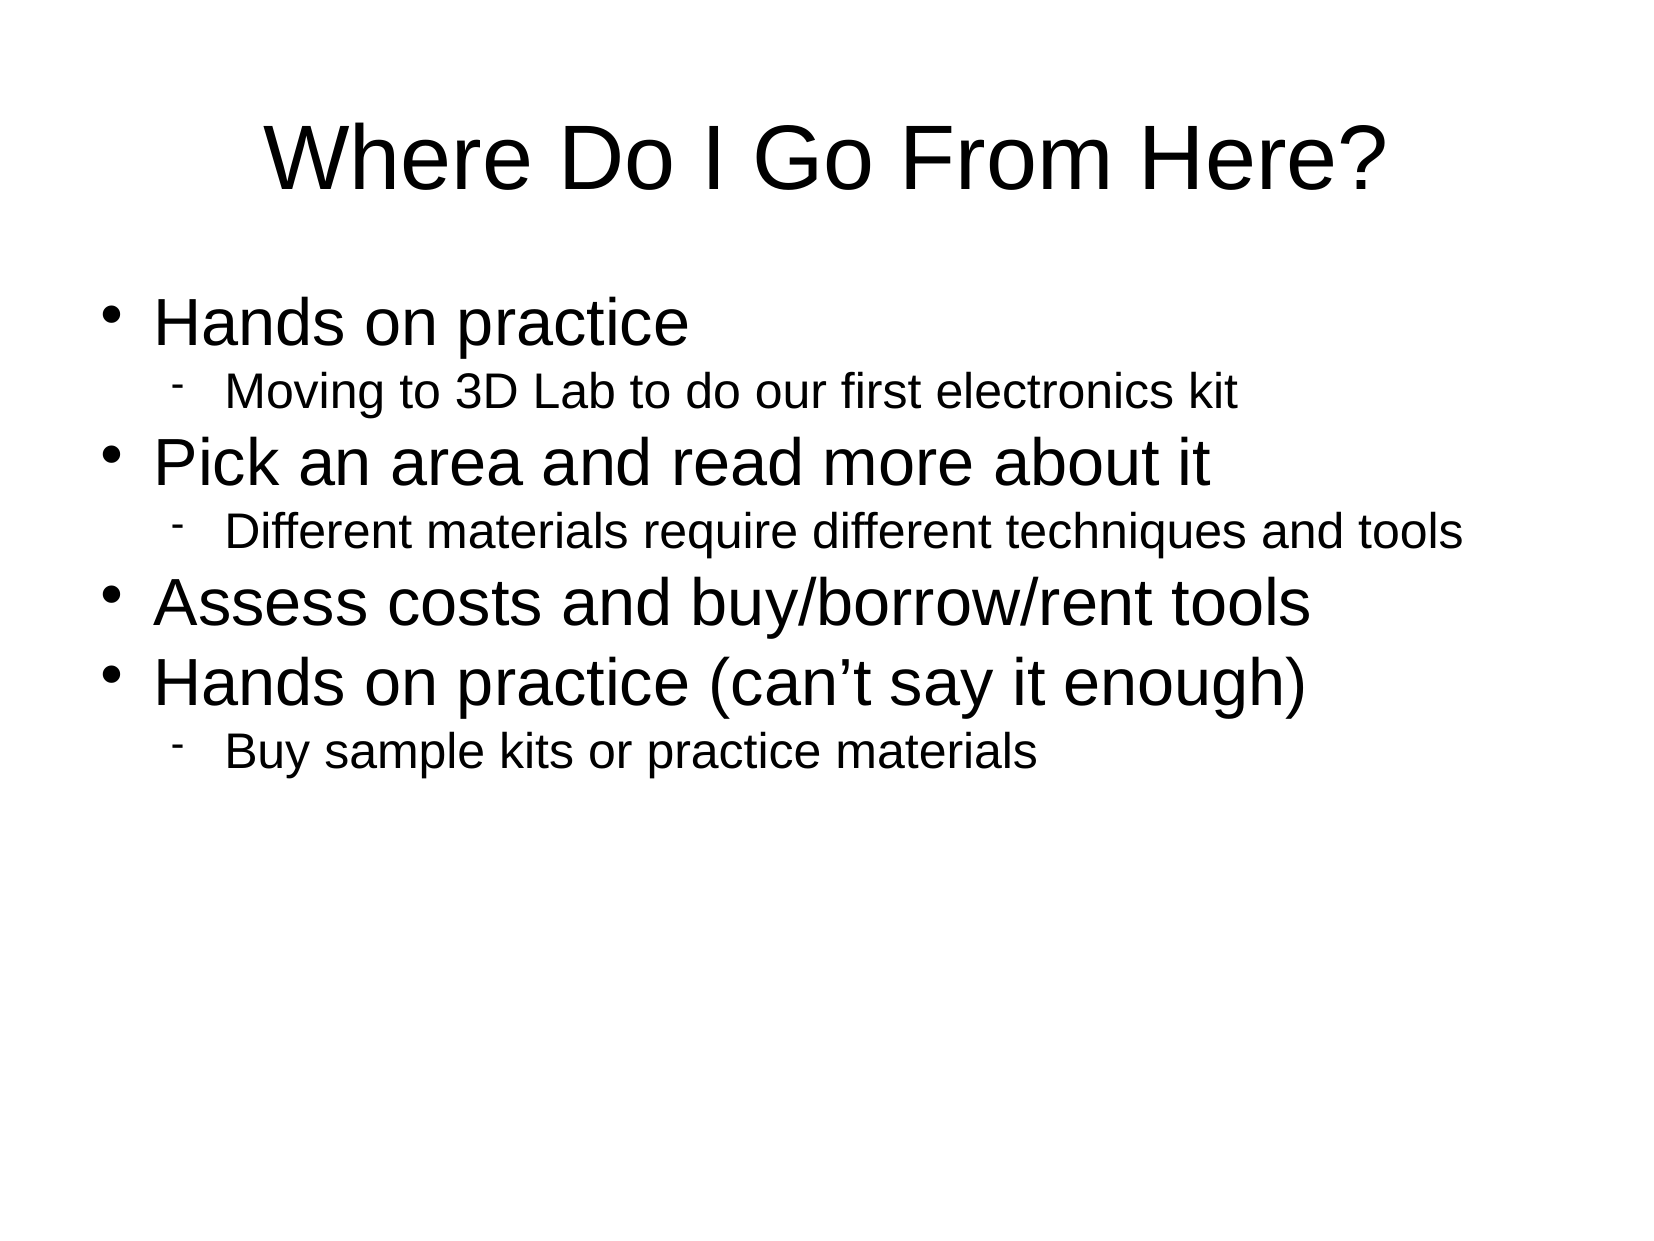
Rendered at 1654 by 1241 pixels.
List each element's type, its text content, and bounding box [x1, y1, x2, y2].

text_box Hands on practice Moving to 3D Lab to do our first electronics kit Pick an area and read more about it Different materials require different techniques and tools Assess costs and buy/borrow/rent tools Hands on practice (can’t say it enough) Buy sample kits or practice materials [82, 278, 1571, 1099]
text_box Where Do I Go From Here? [82, 49, 1571, 257]
